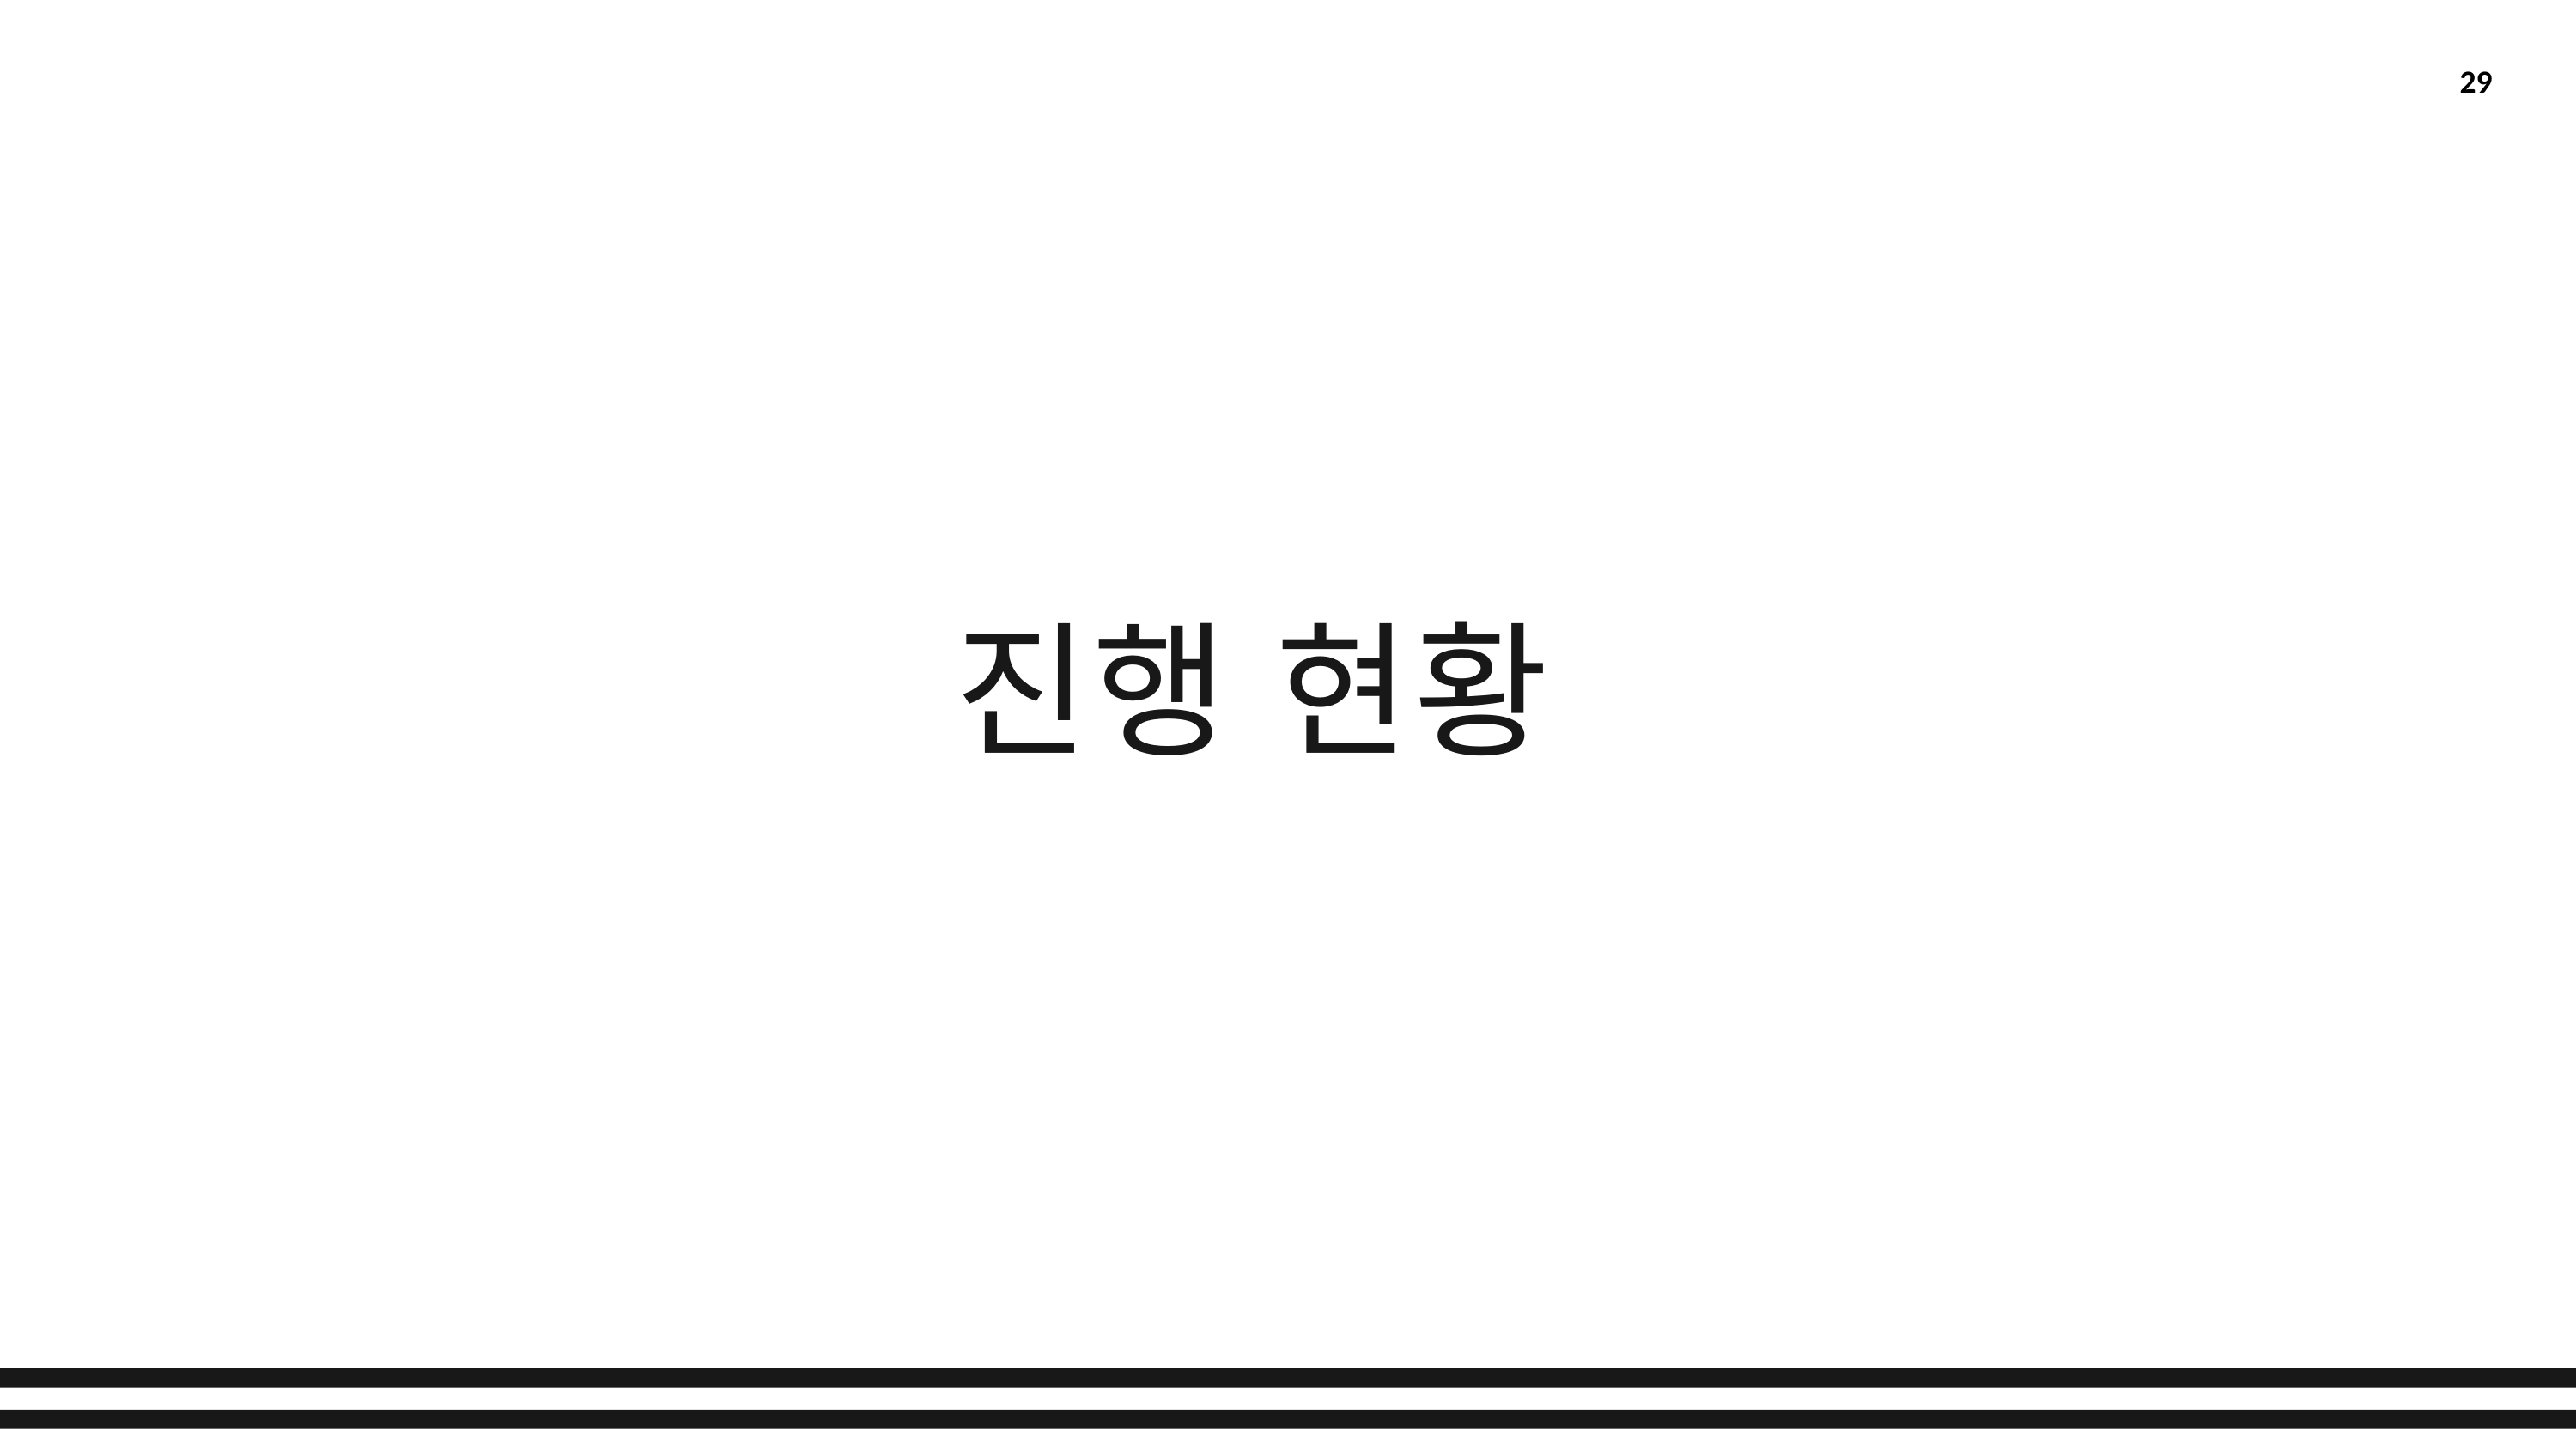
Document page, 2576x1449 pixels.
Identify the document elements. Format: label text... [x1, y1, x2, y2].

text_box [0, 1367, 2576, 1388]
slide_number 29 [1899, 60, 2493, 100]
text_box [0, 1409, 2576, 1429]
text_box 진행 현황 [257, 595, 2245, 774]
